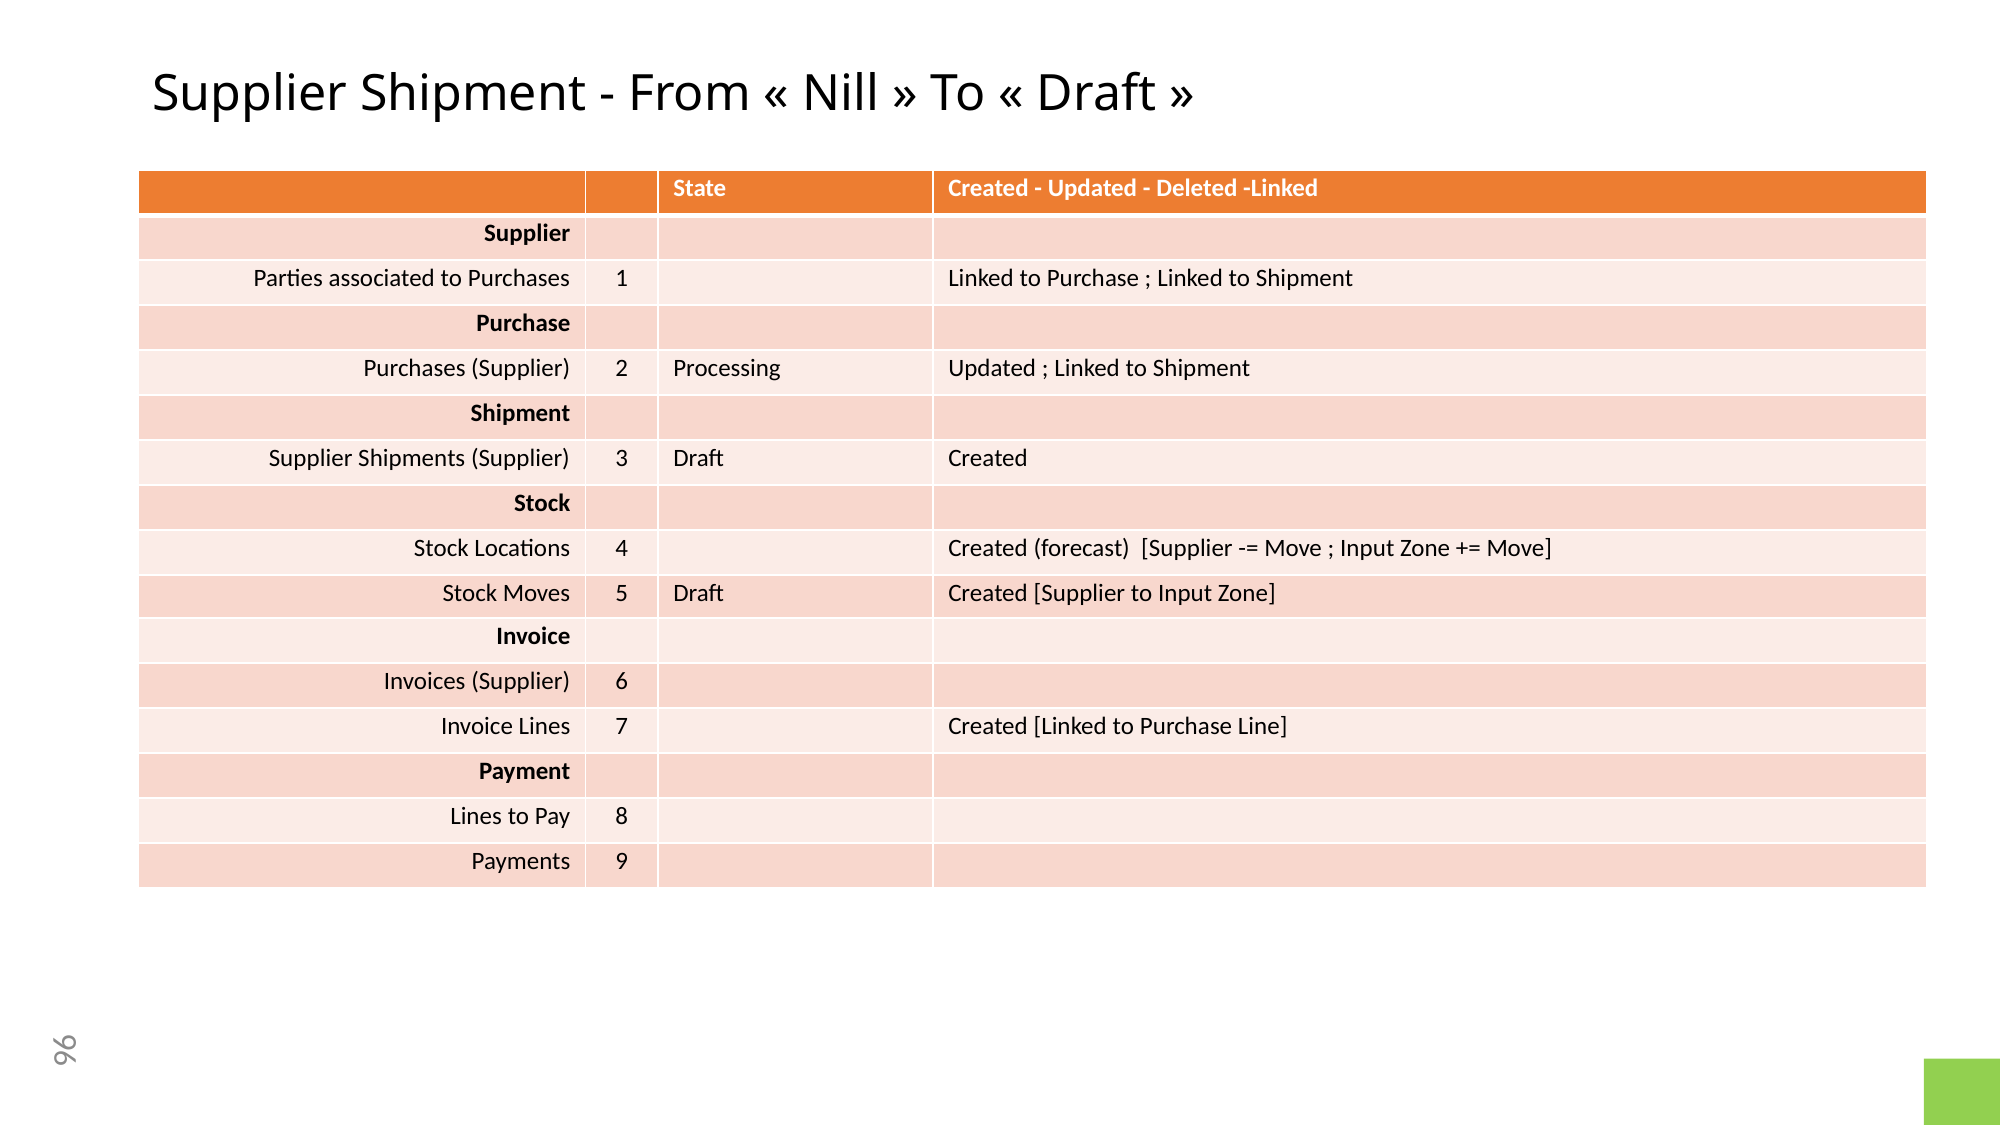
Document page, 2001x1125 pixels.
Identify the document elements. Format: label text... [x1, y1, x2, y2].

table_cell Linked to Purchase ; Linked to Shipment [934, 261, 1926, 304]
table_cell Supplier [139, 218, 585, 259]
table_cell 3 [586, 441, 657, 484]
table_header State [659, 171, 932, 213]
table_cell Payments [139, 844, 585, 887]
table_header Created - Updated - Deleted -Linked [934, 171, 1926, 213]
table_cell Purchase [139, 306, 585, 349]
table_cell Stock [139, 486, 585, 529]
slide_number 96 [32, 995, 93, 1108]
table_cell Created [Linked to Purchase Line] [934, 709, 1926, 752]
table_cell Invoice Lines [139, 709, 585, 752]
table_cell [586, 619, 657, 662]
table_cell [934, 844, 1926, 887]
table_cell [659, 486, 932, 529]
table_cell Created [Supplier to Input Zone] [934, 576, 1926, 617]
table_cell Updated ; Linked to Shipment [934, 351, 1926, 394]
table_cell Stock Moves [139, 576, 585, 617]
table_cell Supplier Shipments (Supplier) [139, 441, 585, 484]
table_cell [934, 396, 1926, 439]
table_cell [659, 396, 932, 439]
table_cell Purchases (Supplier) [139, 351, 585, 394]
table_cell [659, 261, 932, 304]
table_cell 8 [586, 799, 657, 842]
table_cell 4 [586, 531, 657, 574]
table_cell [934, 306, 1926, 349]
table_cell [586, 306, 657, 349]
table_cell Stock Locations [139, 531, 585, 574]
table_cell Draft [659, 441, 932, 484]
table_header [139, 171, 585, 213]
table_cell [934, 619, 1926, 662]
table_cell [586, 218, 657, 259]
table_cell [659, 218, 932, 259]
table_cell [934, 218, 1926, 259]
table_cell [586, 754, 657, 797]
table_cell [659, 799, 932, 842]
title Supplier Shipment - From « Nill » To « Draft » [137, 59, 1863, 136]
table_cell Invoices (Supplier) [139, 664, 585, 707]
table_cell [659, 664, 932, 707]
table_cell Processing [659, 351, 932, 394]
table_cell 2 [586, 351, 657, 394]
table_cell [659, 709, 932, 752]
table_cell [659, 619, 932, 662]
table_cell [586, 486, 657, 529]
table_cell Created (forecast) [Supplier -= Move ; Input Zone += Move] [934, 531, 1926, 574]
table_cell Created [934, 441, 1926, 484]
table_cell Lines to Pay [139, 799, 585, 842]
table_cell Parties associated to Purchases [139, 261, 585, 304]
table_cell 5 [586, 576, 657, 617]
table_cell [659, 306, 932, 349]
table_cell [934, 664, 1926, 707]
table_cell [659, 754, 932, 797]
text_box [1923, 1058, 2000, 1125]
table_cell 7 [586, 709, 657, 752]
table_cell [659, 844, 932, 887]
table_cell 6 [586, 664, 657, 707]
table_cell Payment [139, 754, 585, 797]
table_cell 1 [586, 261, 657, 304]
table_cell Draft [659, 576, 932, 617]
table_cell [659, 531, 932, 574]
table_cell Shipment [139, 396, 585, 439]
table_cell [934, 799, 1926, 842]
table_cell 9 [586, 844, 657, 887]
table_cell [586, 396, 657, 439]
table_cell [934, 754, 1926, 797]
table_cell Invoice [139, 619, 585, 662]
table_header [586, 171, 657, 213]
table_cell [934, 486, 1926, 529]
